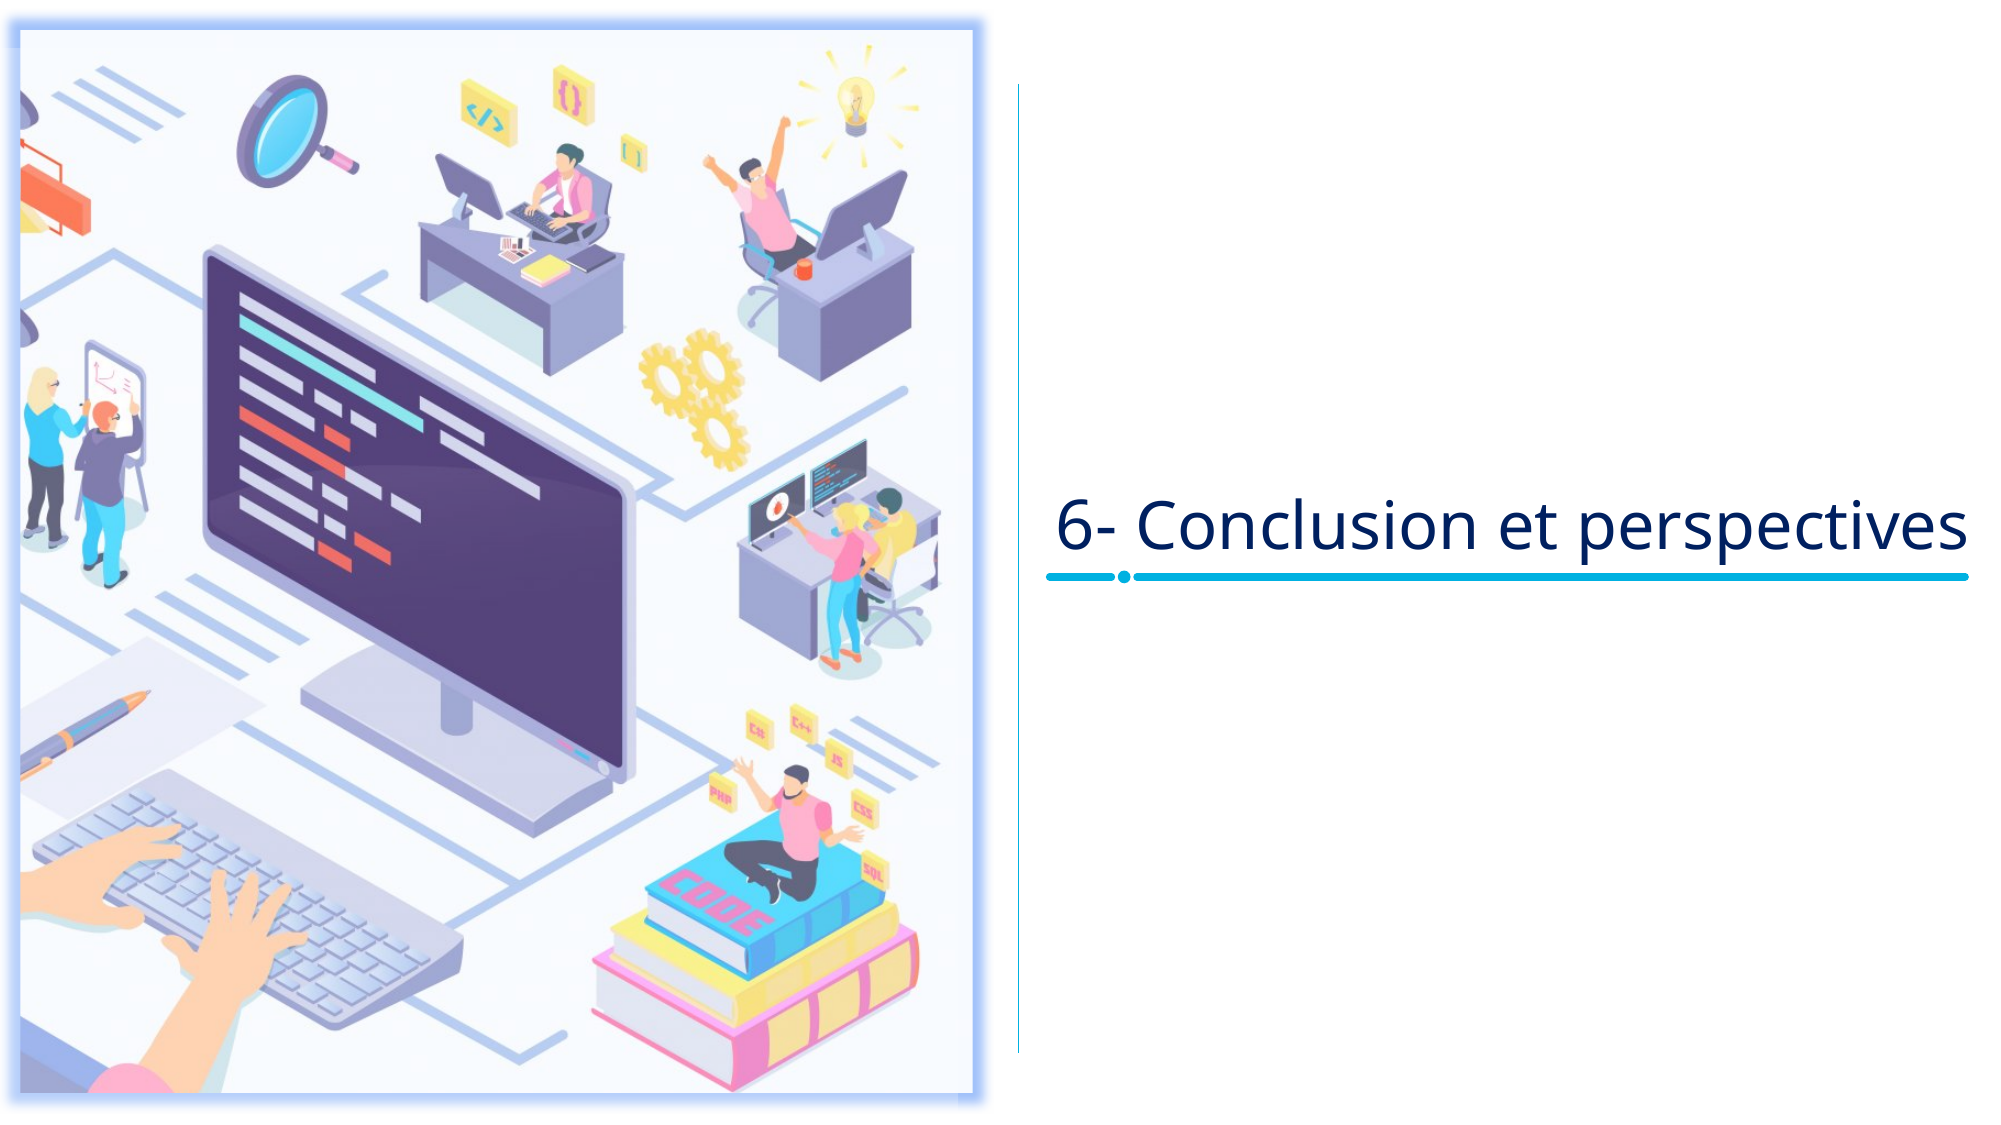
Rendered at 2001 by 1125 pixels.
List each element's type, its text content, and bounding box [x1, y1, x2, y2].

text_box 6- Conclusion et perspectives [1041, 473, 1986, 571]
text_box [0, 48, 959, 1117]
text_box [1049, 571, 1966, 583]
picture [20, 30, 973, 1093]
